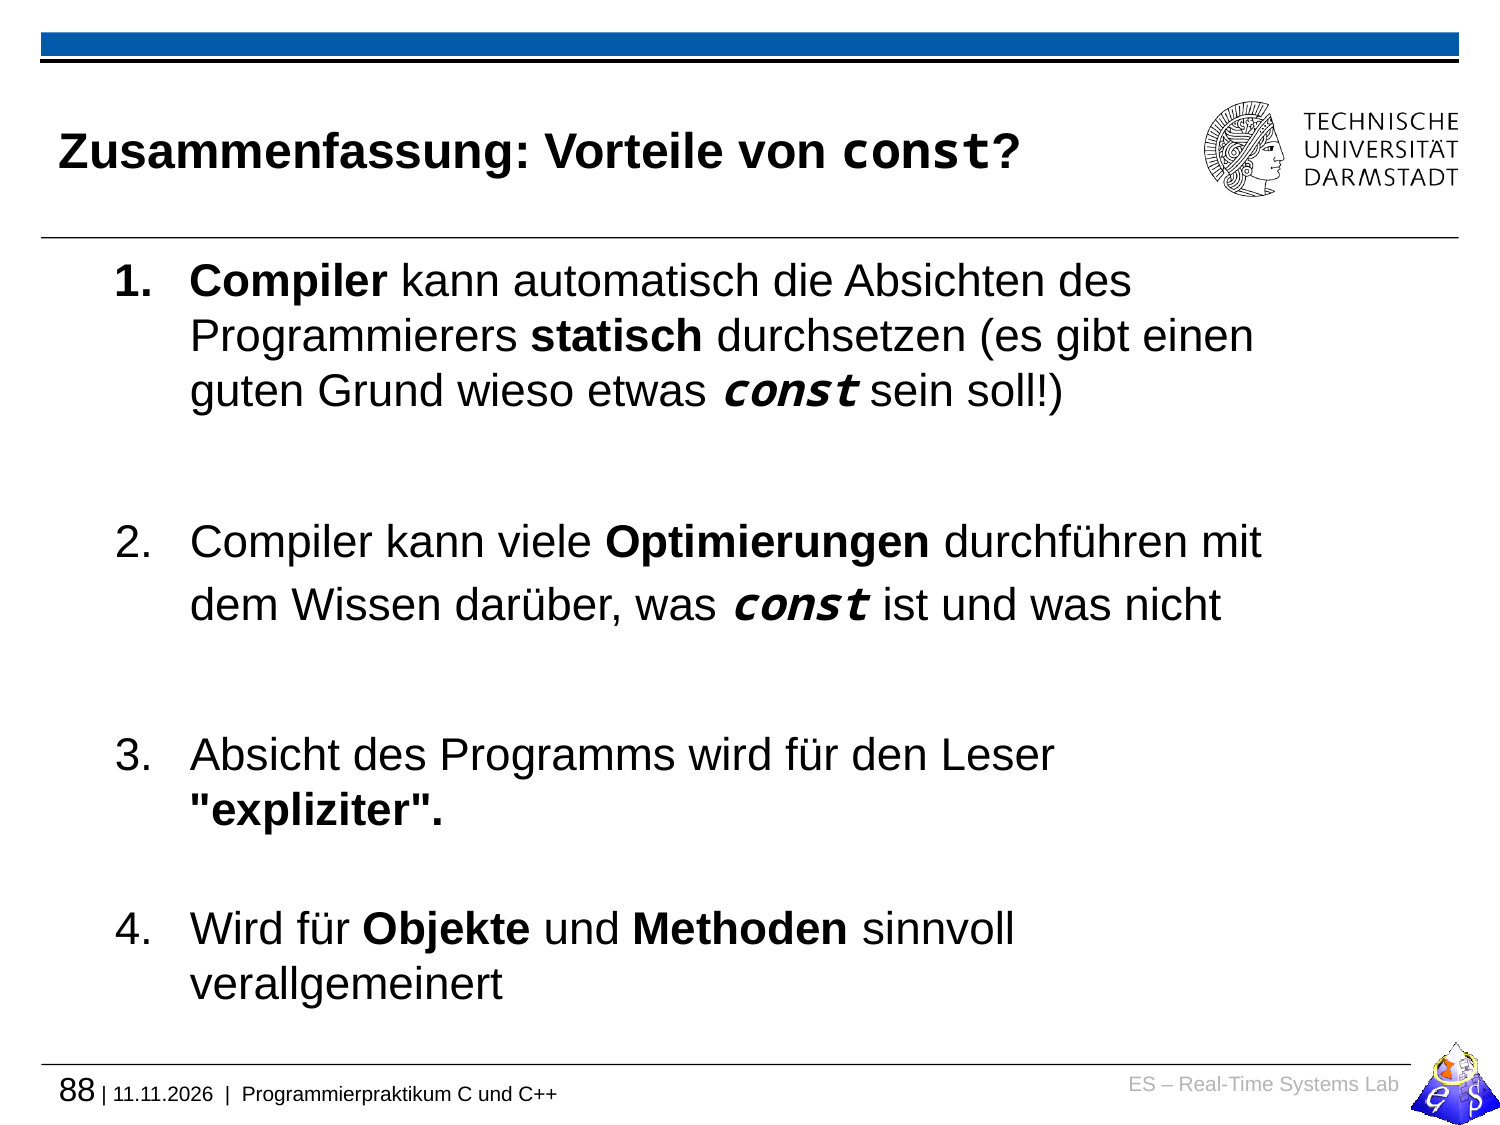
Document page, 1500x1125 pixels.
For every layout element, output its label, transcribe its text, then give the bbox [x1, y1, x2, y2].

title Zusammenfassung: Vorteile von const? [58, 80, 1187, 218]
list Compiler kann automatisch die Absichten des Programmierers statisch durchsetzen (es gibt einen guten Grund wieso etwas const sein soll!) Compiler kann viele Optimierungen durchführen mit dem Wissen darüber, was const ist und was nicht Absicht des Programms wird für den Leser "expliziter". Wird für Objekte und Methoden sinnvoll verallgemeinert [41, 243, 1282, 1059]
picture [1411, 1041, 1500, 1125]
picture [1187, 84, 1483, 214]
